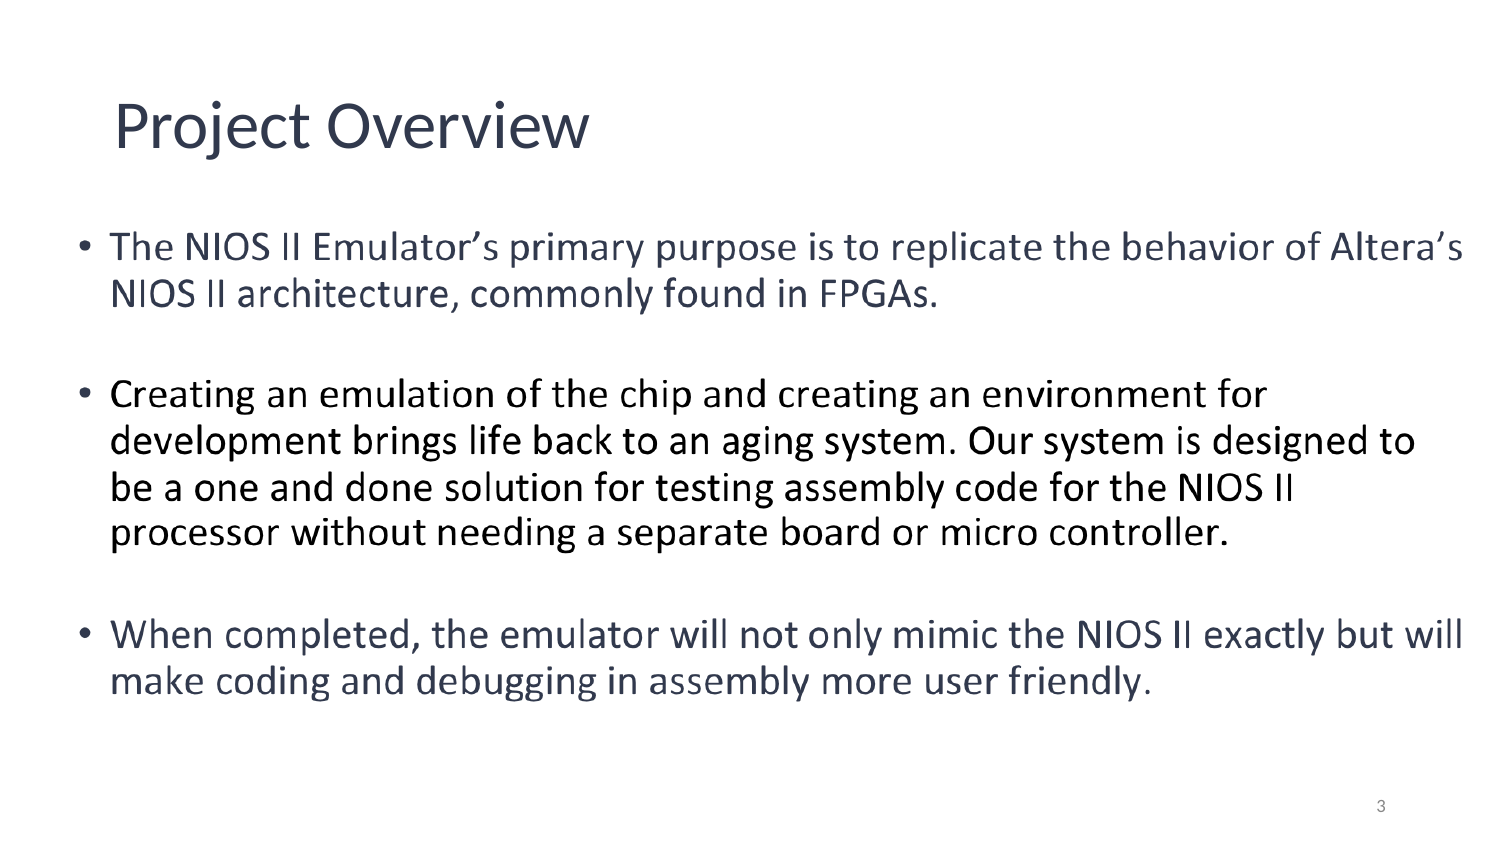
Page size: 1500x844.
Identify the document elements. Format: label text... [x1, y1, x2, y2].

title Project Overview [103, 44, 1397, 206]
picture [0, 207, 1500, 831]
